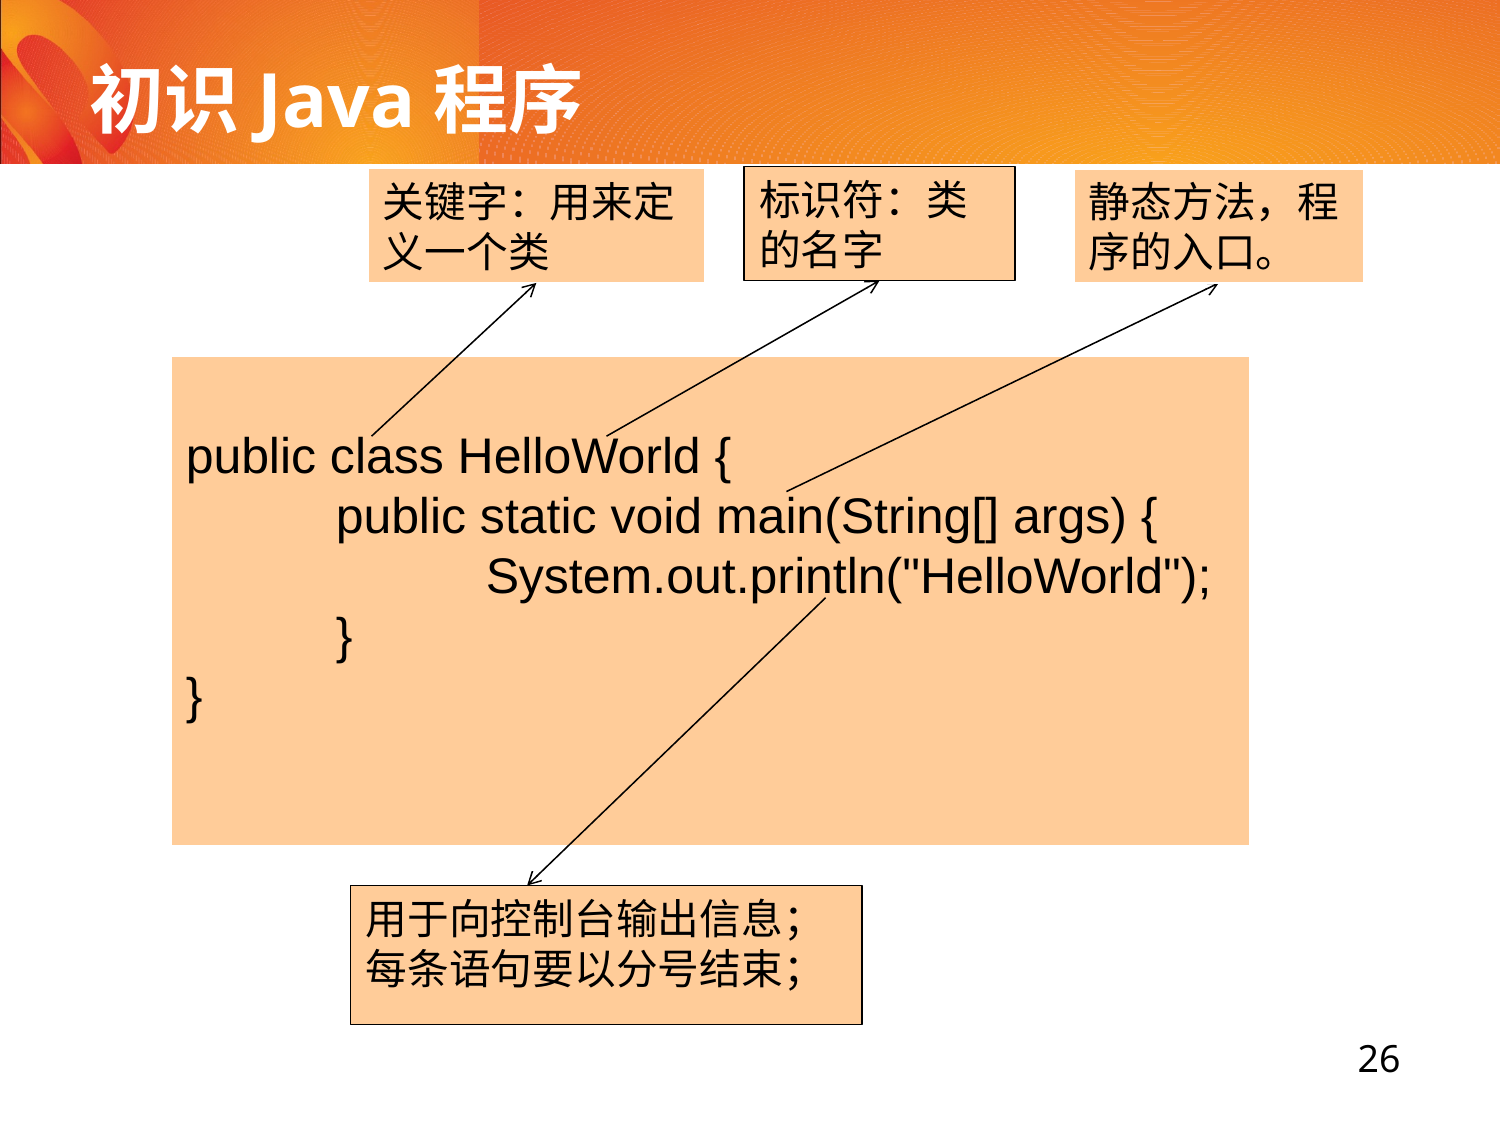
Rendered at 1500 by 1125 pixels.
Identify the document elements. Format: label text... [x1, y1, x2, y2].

picture [0, 0, 1500, 164]
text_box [786, 282, 1219, 492]
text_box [606, 280, 880, 437]
text_box 静态方法，程序的入口。 [1074, 168, 1364, 284]
text_box public class HelloWorld { public static void main(String[] args) { System.out.println("HelloWorld"); } } [171, 355, 1250, 846]
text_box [526, 597, 826, 886]
title 初识Java程序 [75, 45, 1425, 167]
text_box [371, 282, 537, 437]
text_box 关键字：用来定义一个类 [367, 168, 705, 283]
text_box 用于向控制台输出信息； 每条语句要以分号结束； [350, 885, 863, 1025]
text_box 标识符：类的名字 [744, 166, 1015, 281]
